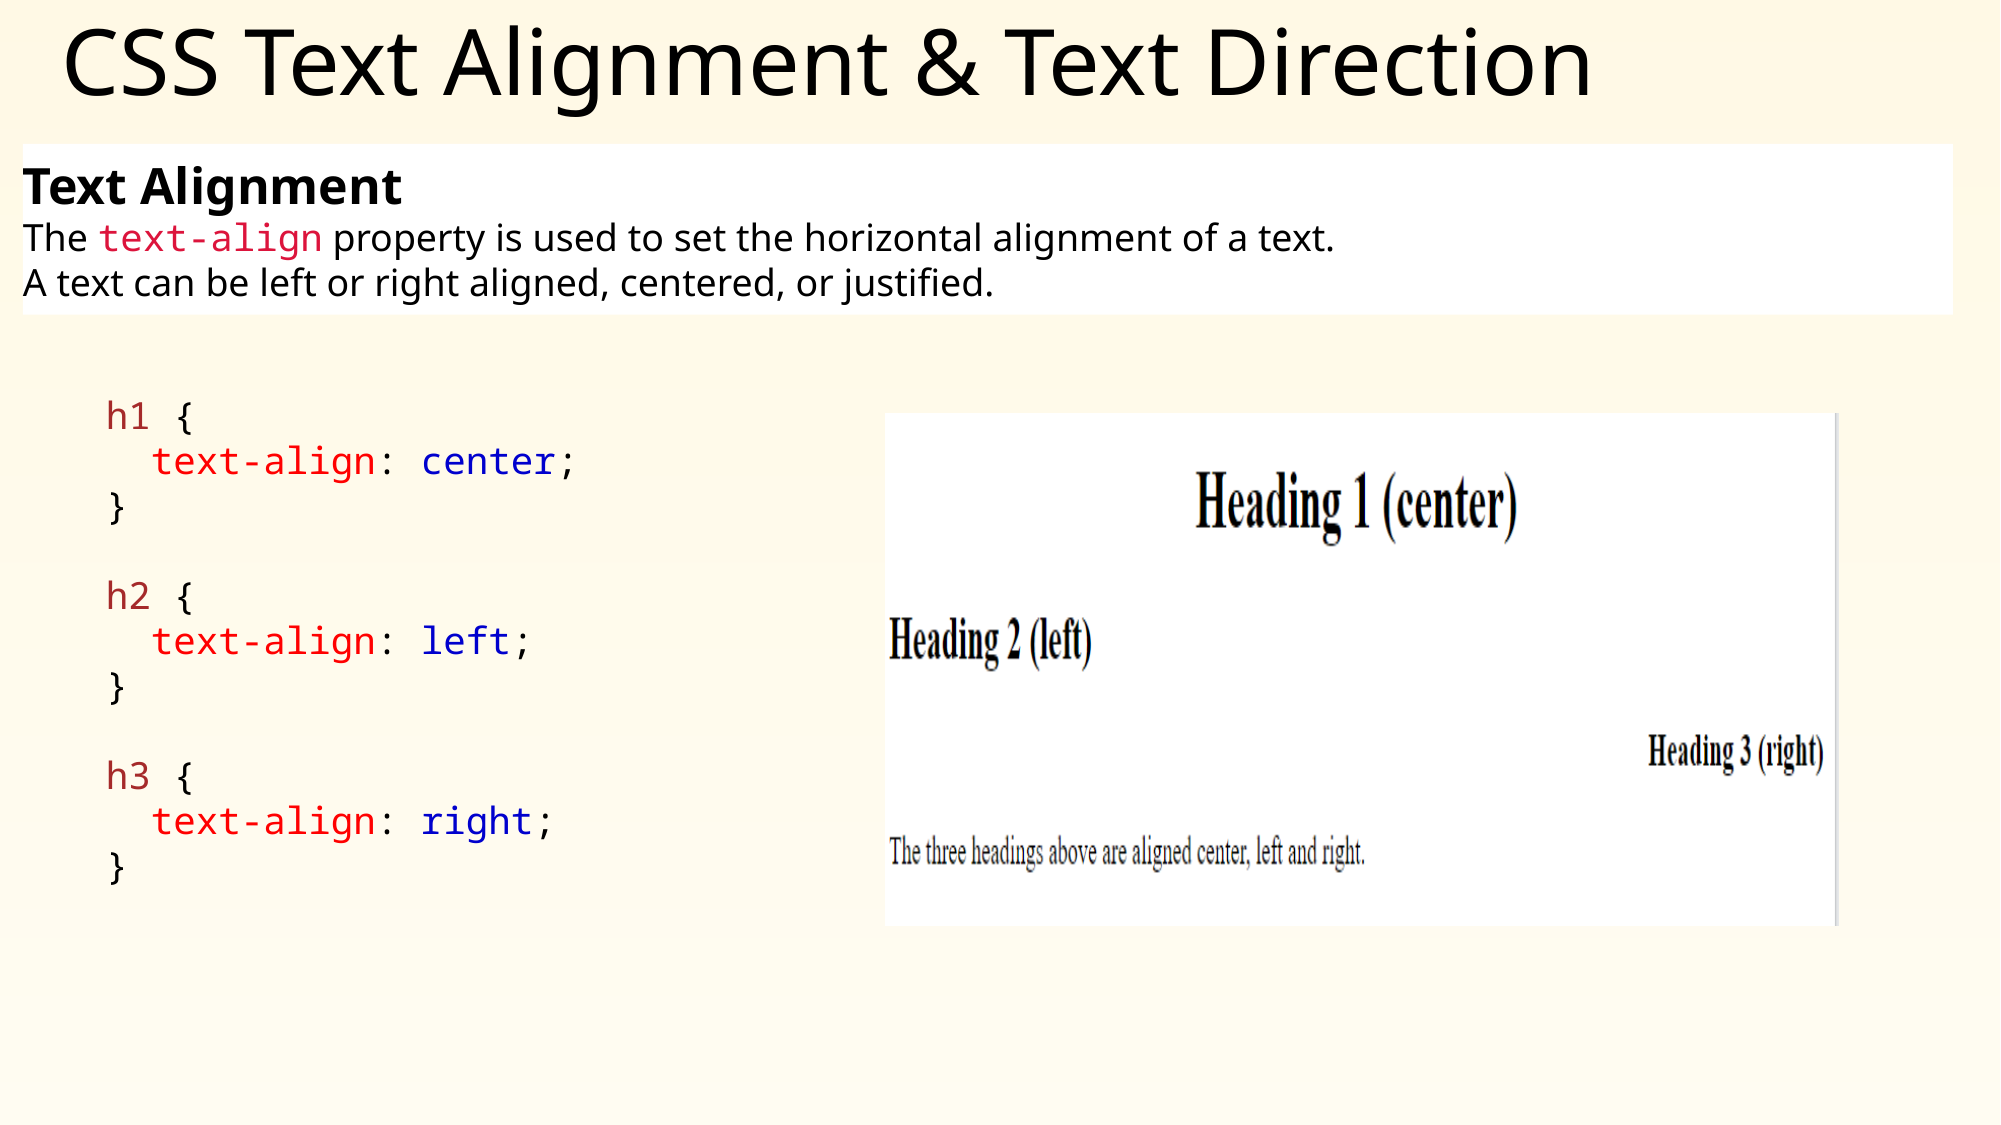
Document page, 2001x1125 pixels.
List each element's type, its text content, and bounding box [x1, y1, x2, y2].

picture [885, 413, 1839, 926]
title CSS Text Alignment & Text Direction [46, 11, 1772, 143]
text_box Text Alignment The text-align property is used to set the horizontal alignment of a text. A text can be left or right aligned, centered, or justified. [22, 143, 1953, 315]
text_box h1 { text-align: center; } h2 { text-align: left; } h3 { text-align: right; } [91, 384, 1091, 894]
